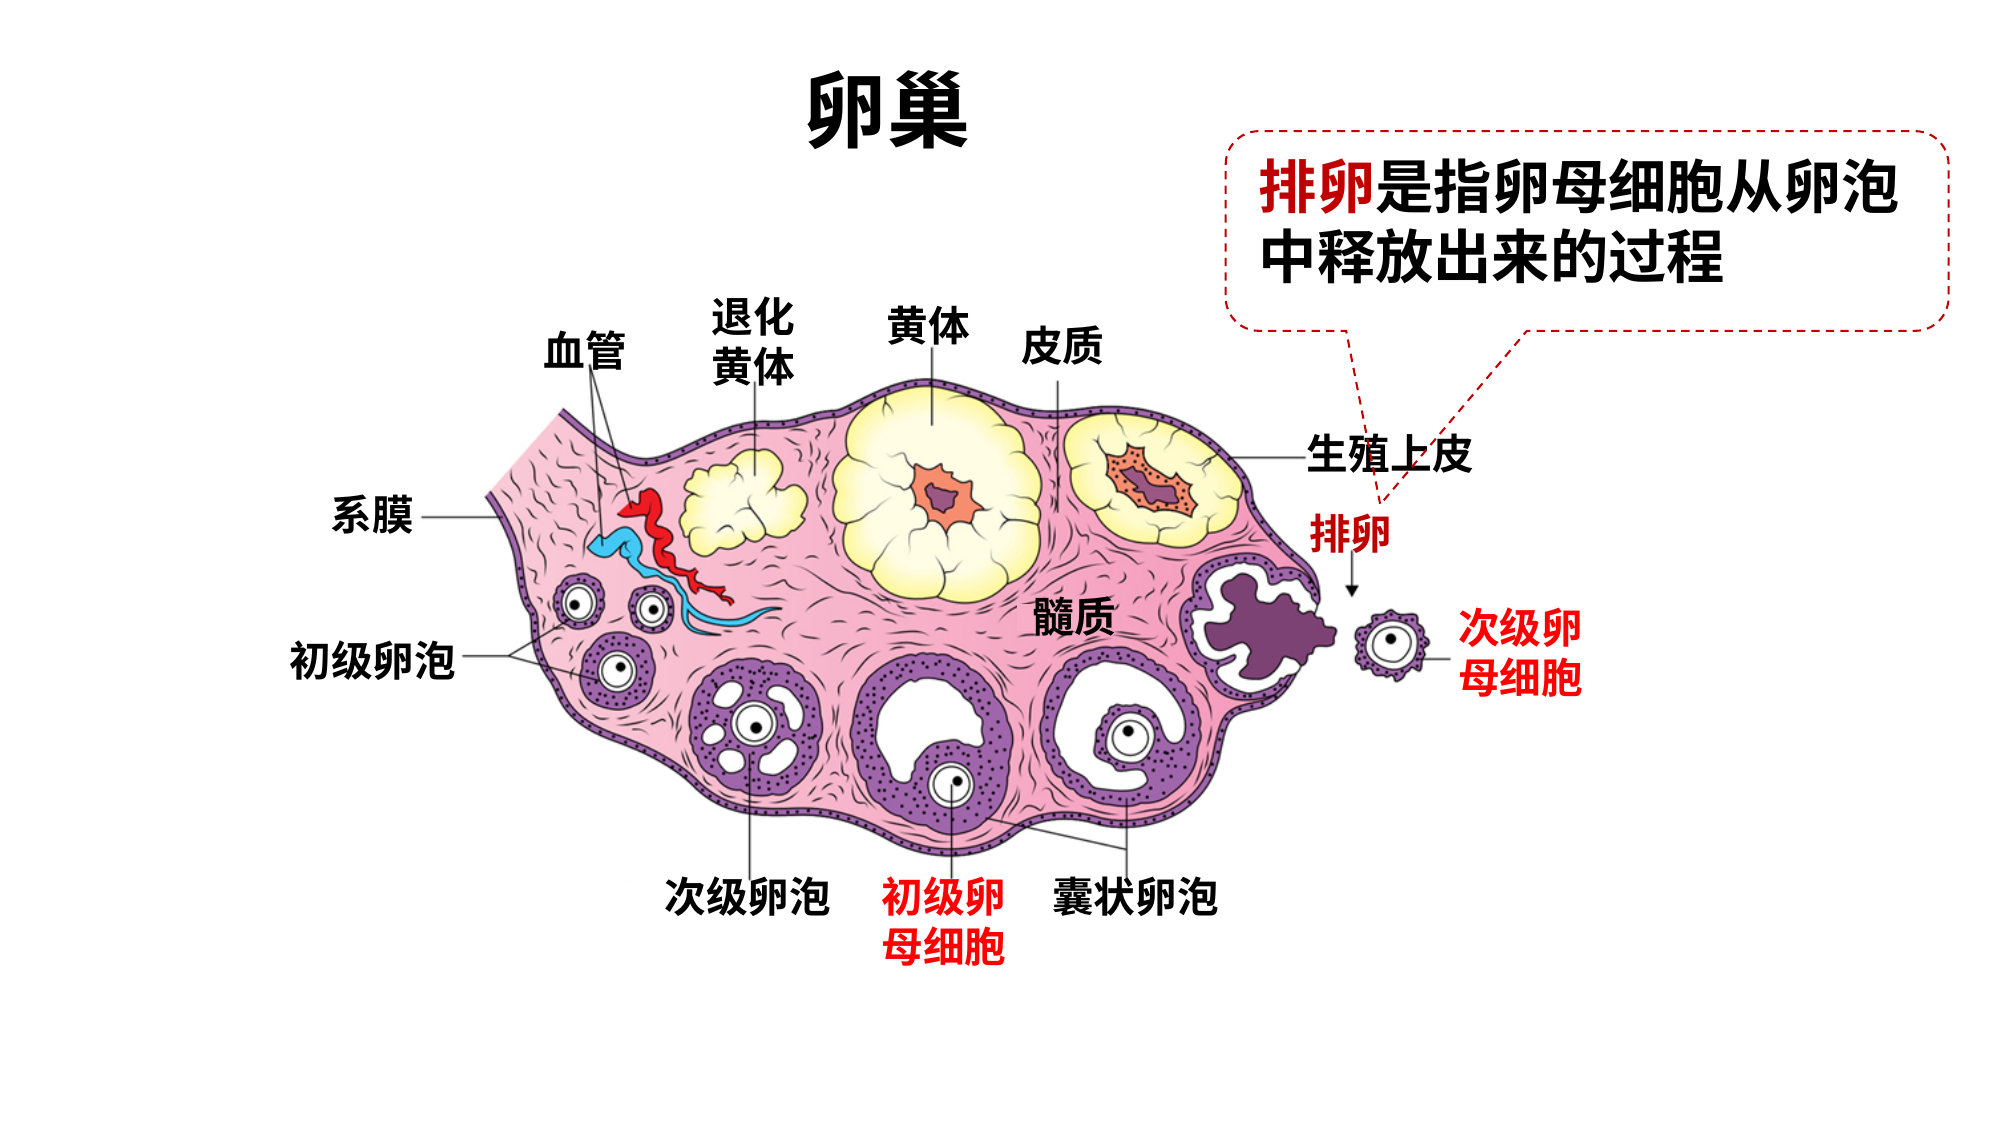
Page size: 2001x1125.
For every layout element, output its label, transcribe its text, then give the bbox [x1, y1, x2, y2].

title 卵巢 [187, 67, 1588, 150]
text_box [248, 283, 1646, 929]
text_box 初级卵 母细胞 [819, 929, 1069, 979]
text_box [1225, 131, 1968, 331]
